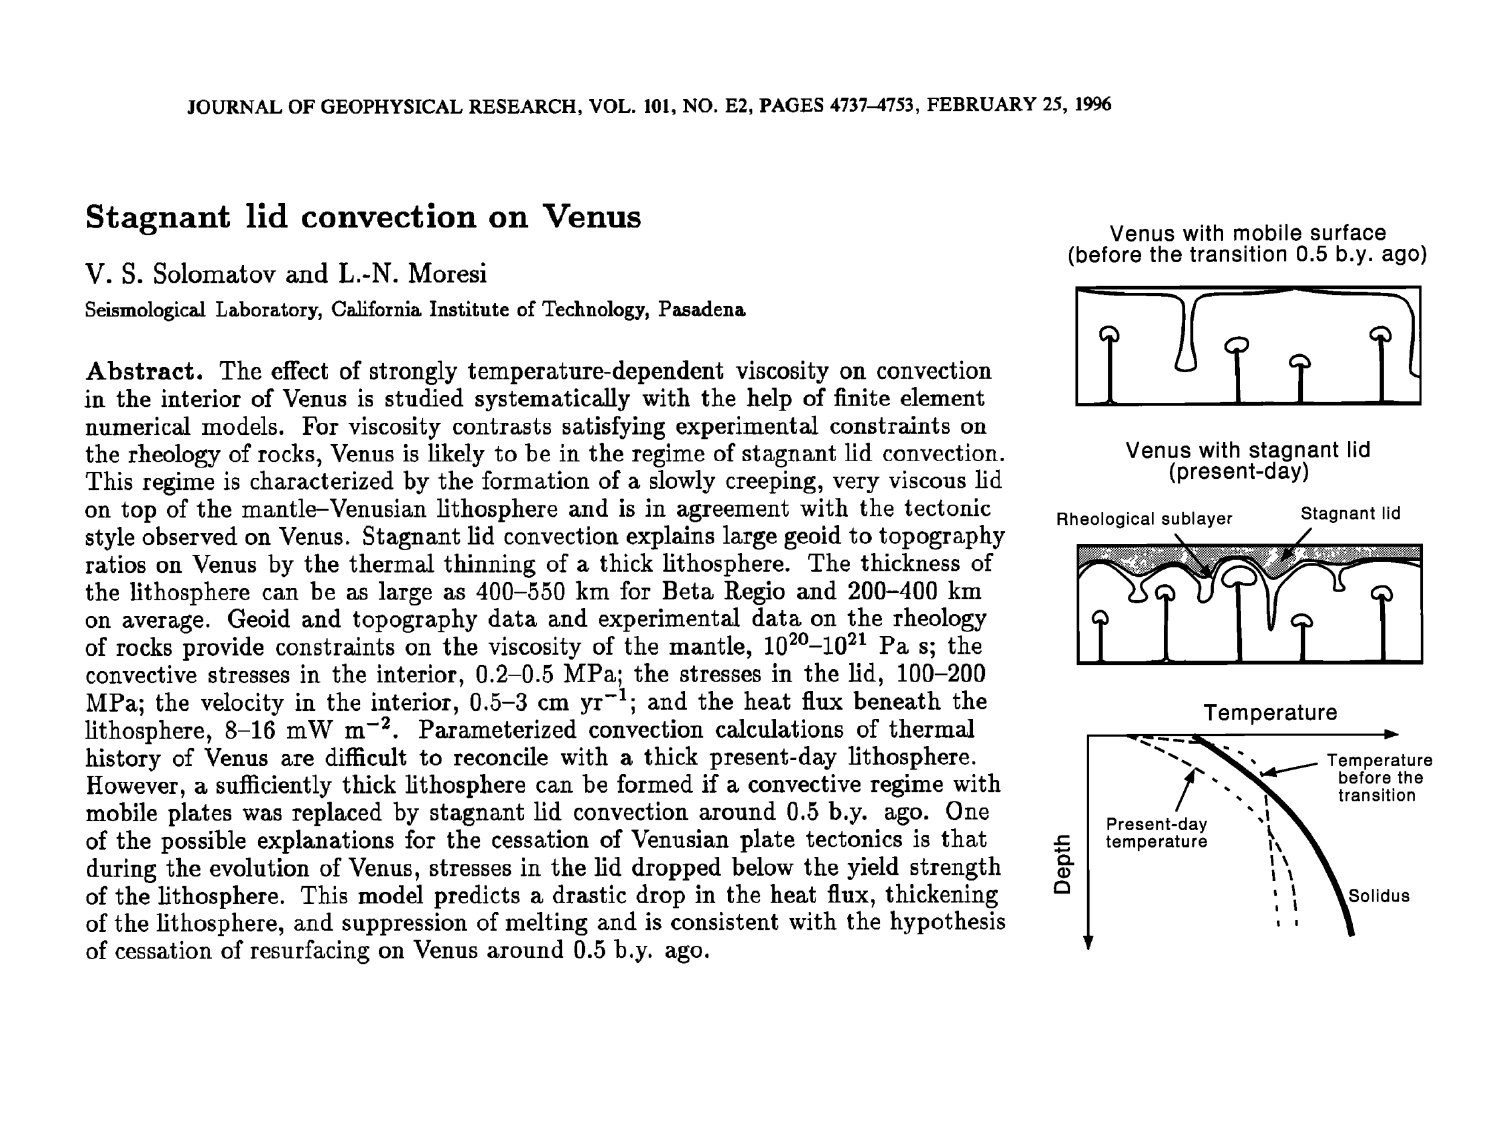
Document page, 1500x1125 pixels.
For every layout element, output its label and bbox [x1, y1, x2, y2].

picture [49, 64, 1470, 985]
